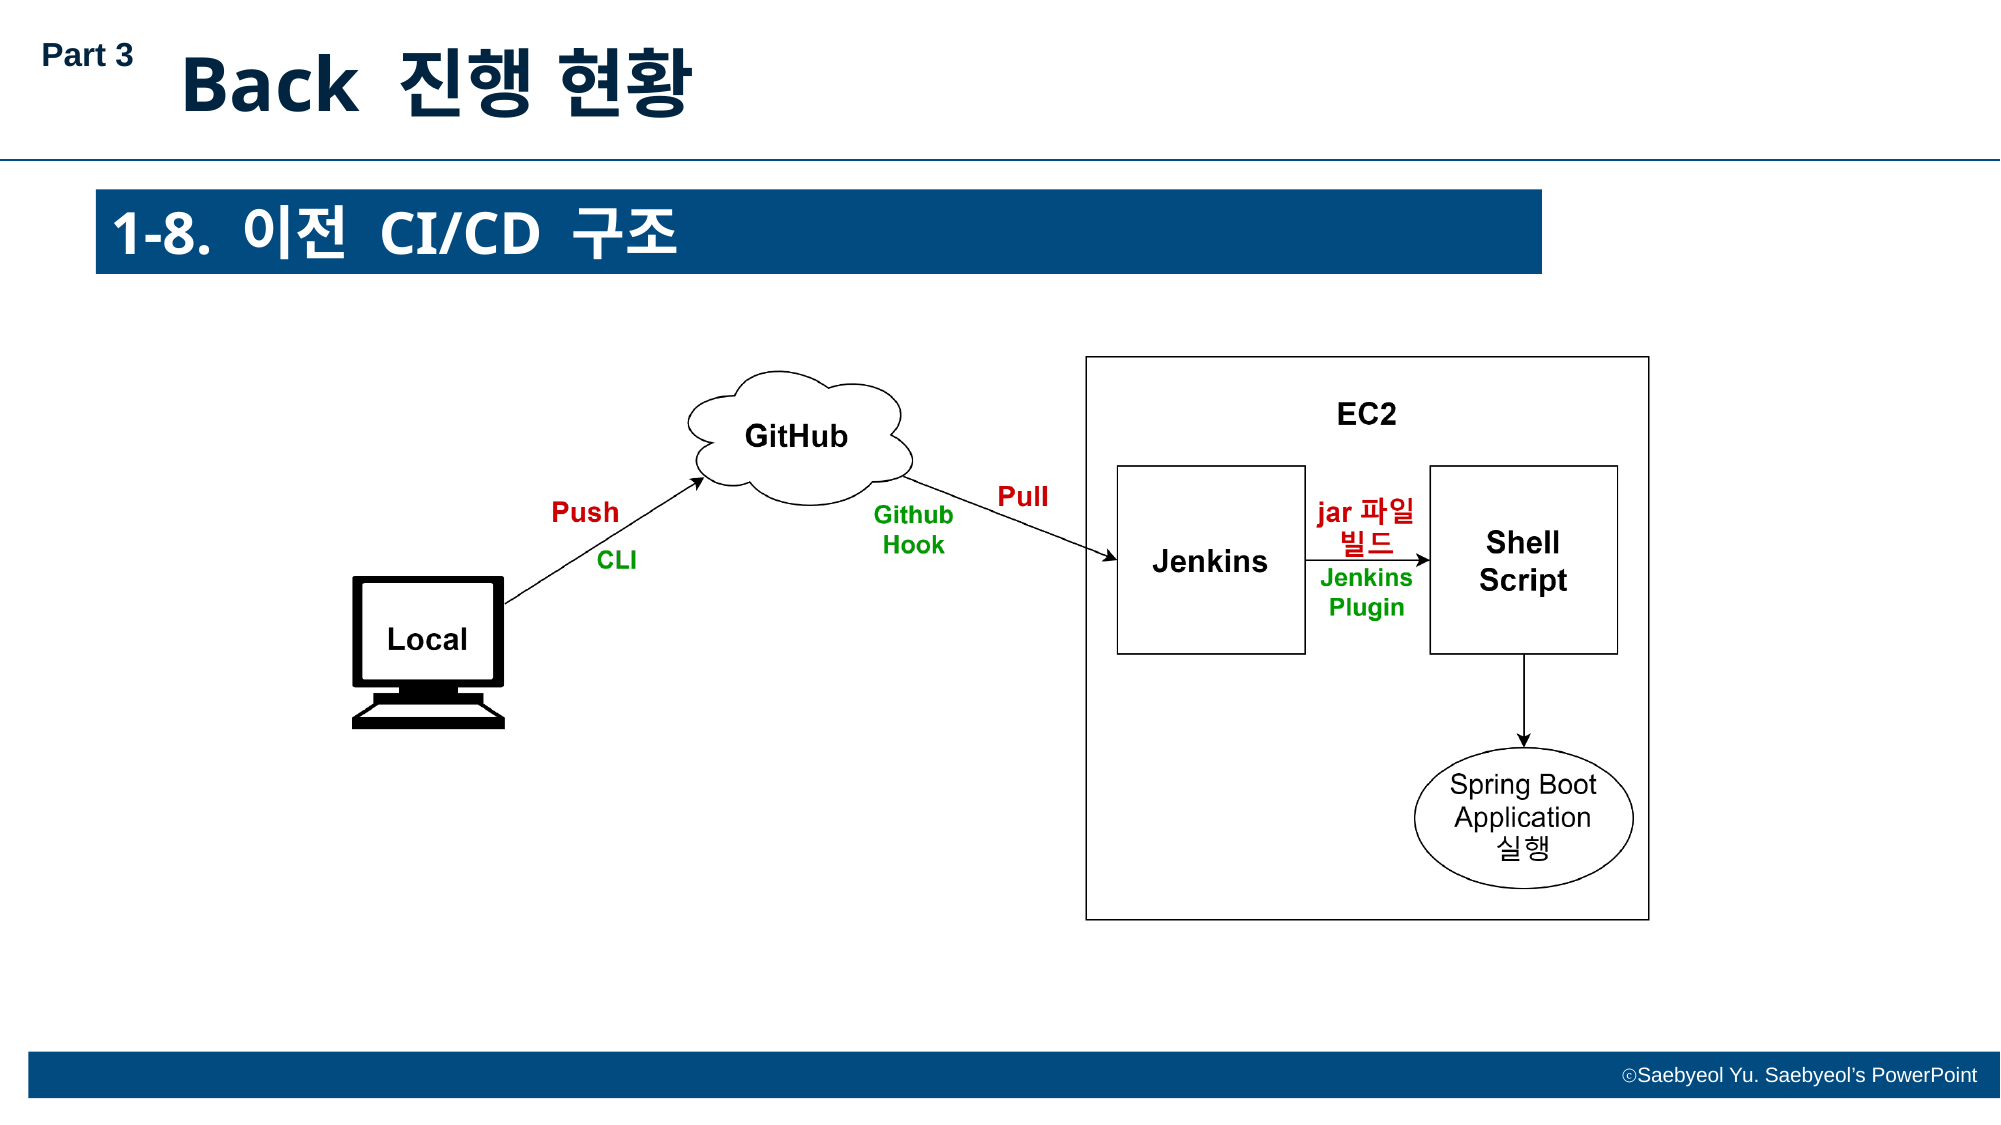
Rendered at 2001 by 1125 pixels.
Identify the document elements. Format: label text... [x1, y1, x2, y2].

text_box Back 진행 현황 [164, 28, 783, 134]
text_box Part 3 [26, 26, 165, 81]
picture [335, 340, 1665, 936]
text_box 1-8. 이전 CI/CD 구조 [95, 189, 1542, 274]
